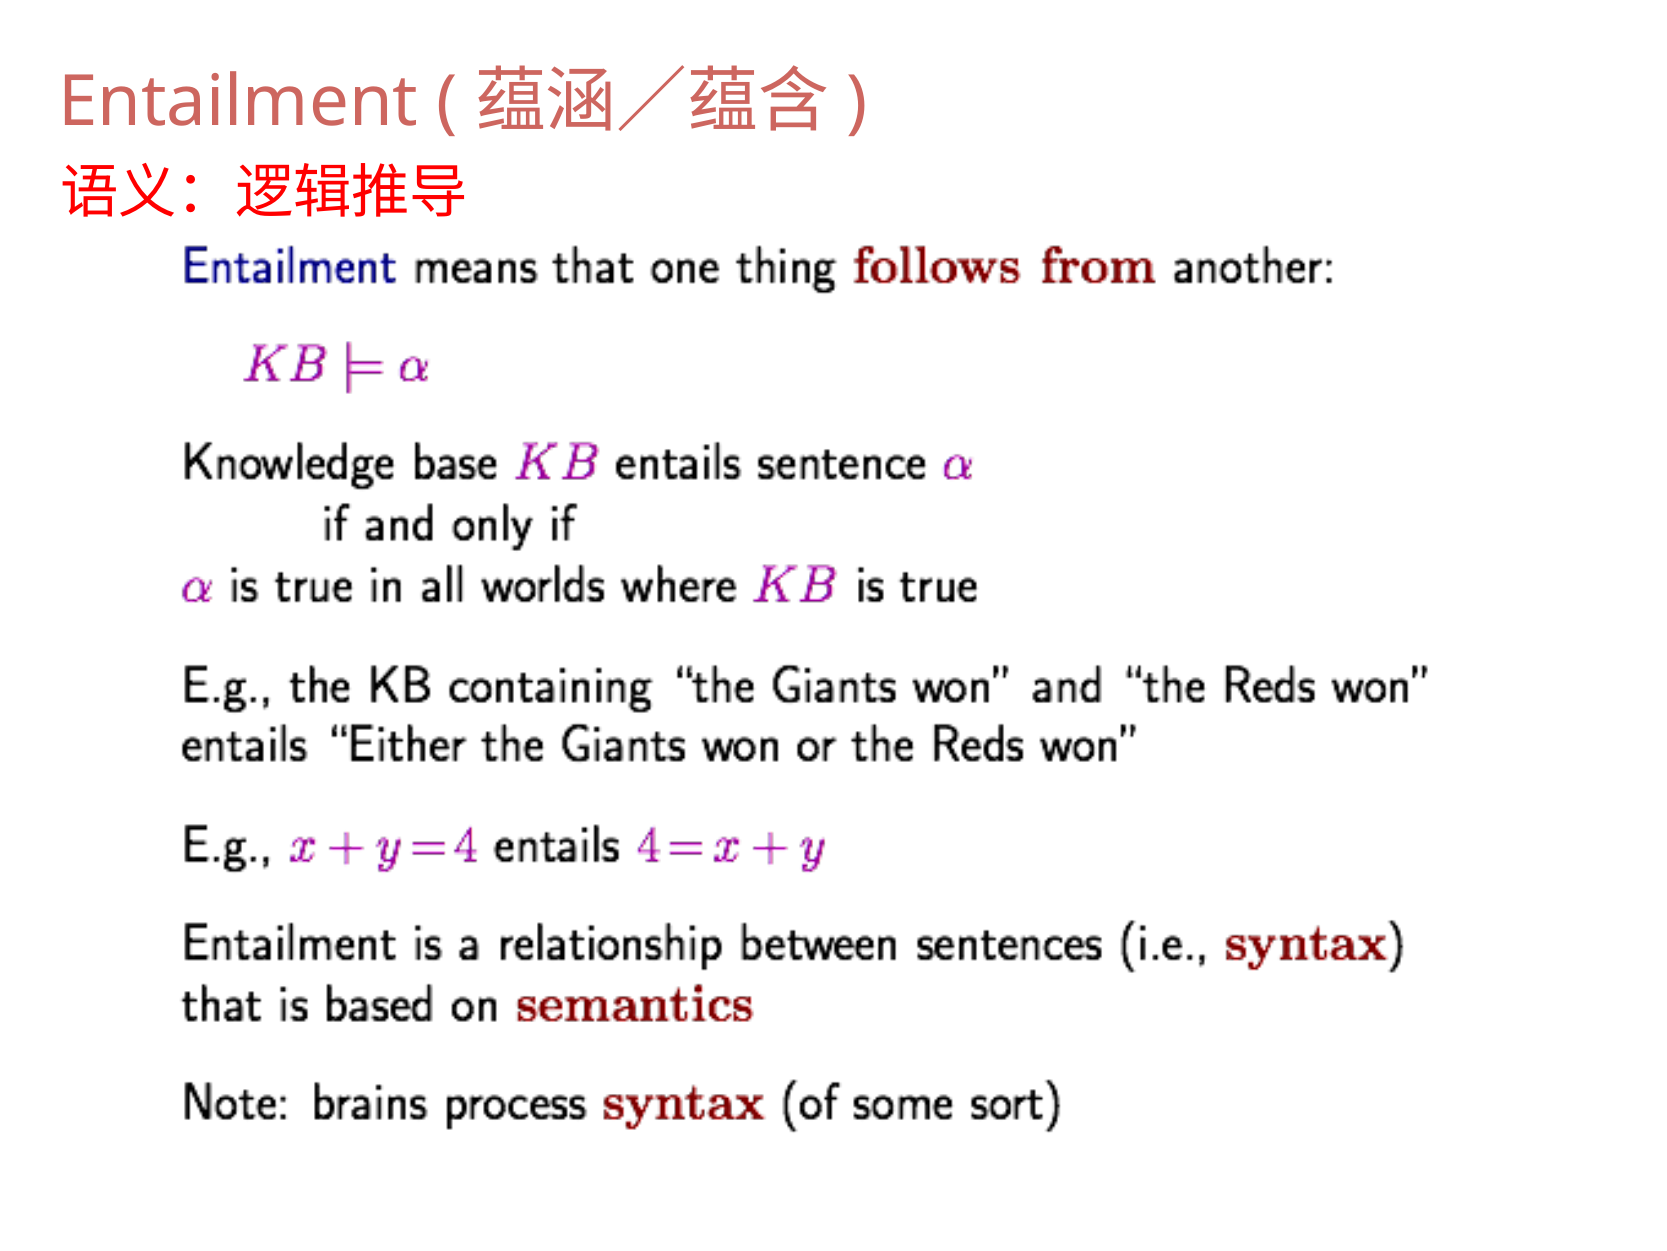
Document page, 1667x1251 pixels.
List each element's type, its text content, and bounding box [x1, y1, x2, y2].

picture [166, 237, 1451, 1147]
text_box 语义：逻辑推导 [51, 145, 477, 233]
list Entailment (蕴涵／蕴含) [51, 47, 1613, 161]
